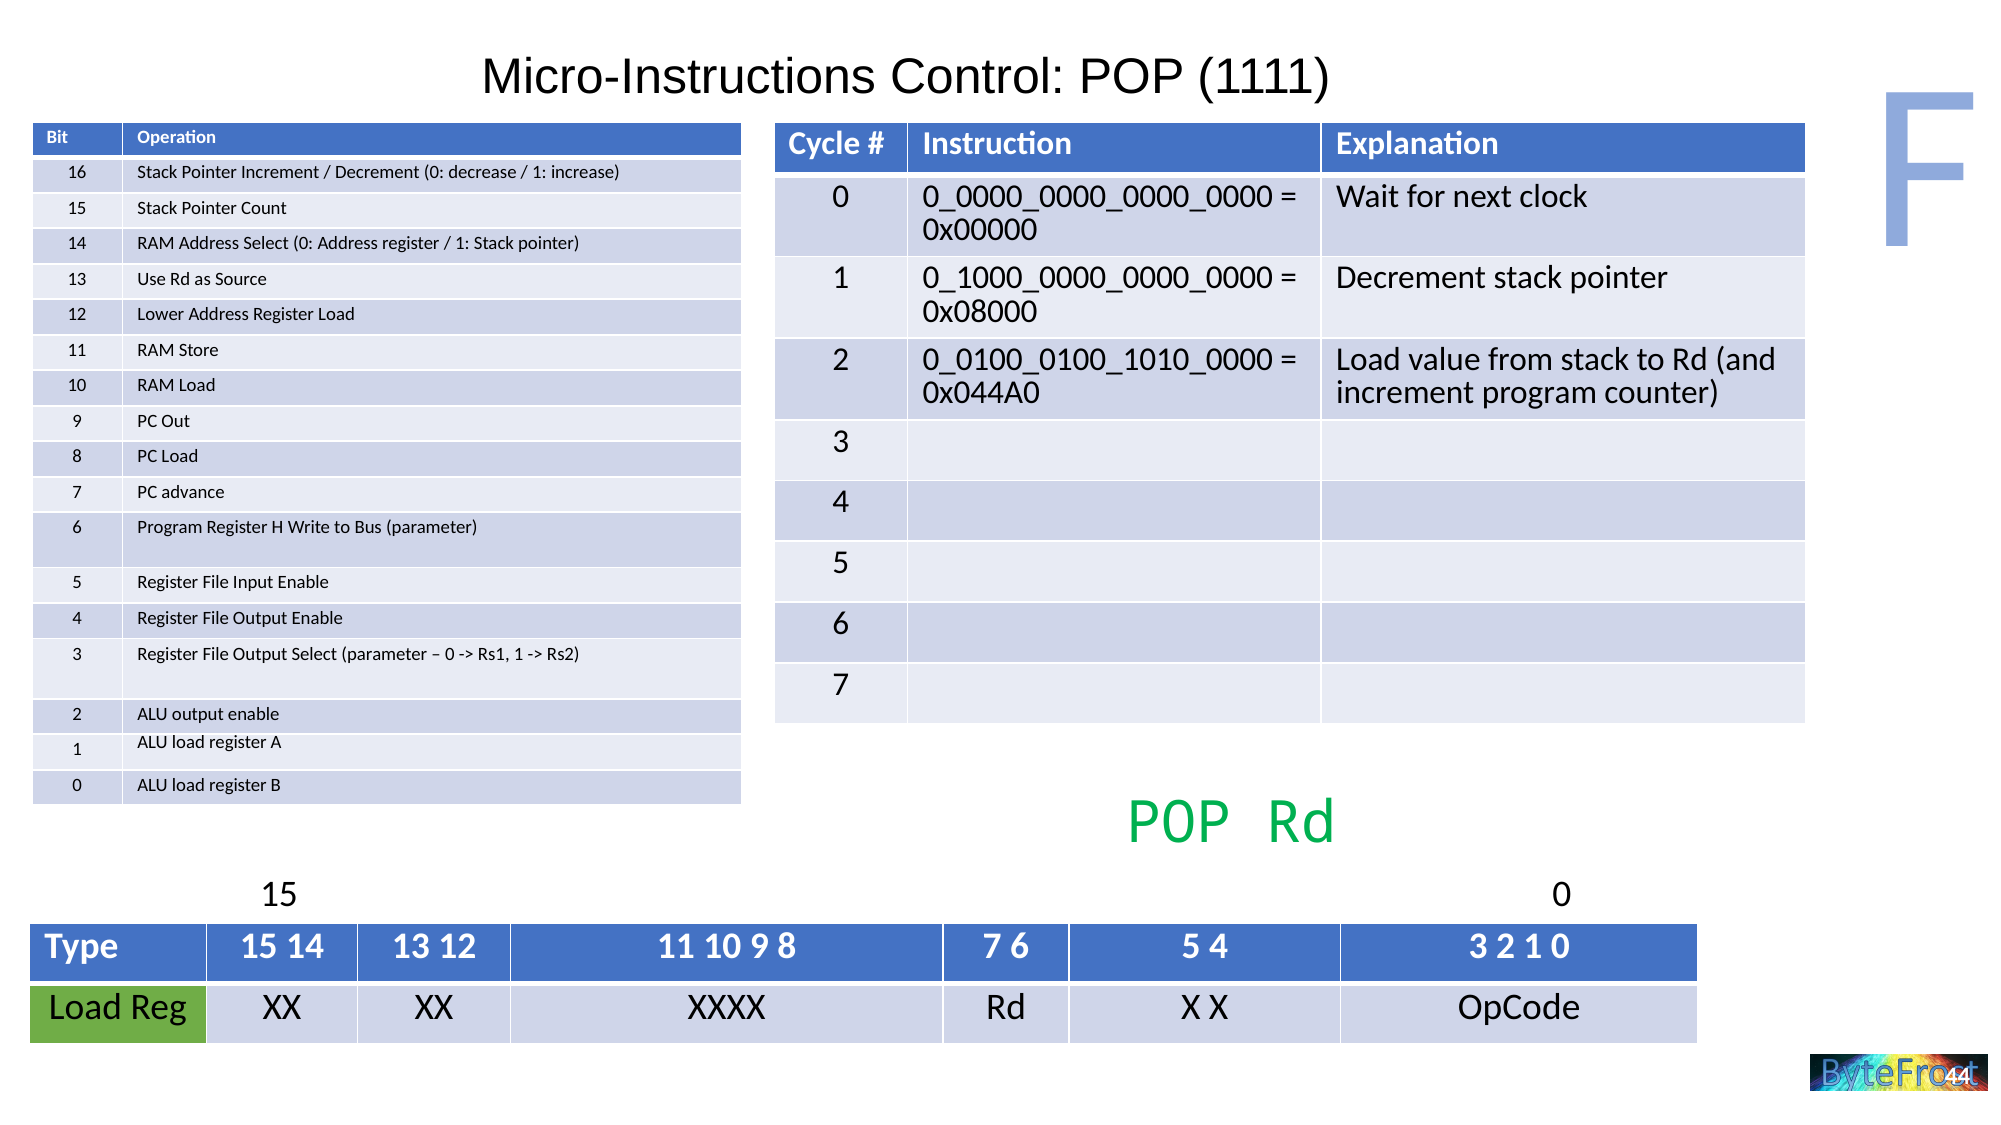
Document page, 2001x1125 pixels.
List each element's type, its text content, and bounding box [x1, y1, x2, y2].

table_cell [123, 407, 741, 440]
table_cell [33, 513, 122, 567]
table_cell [123, 229, 741, 263]
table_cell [1322, 421, 1805, 480]
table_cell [33, 604, 122, 638]
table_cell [1322, 178, 1805, 256]
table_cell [1070, 986, 1340, 1043]
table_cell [33, 160, 122, 192]
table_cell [944, 986, 1068, 1043]
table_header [1322, 123, 1805, 172]
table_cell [33, 229, 122, 263]
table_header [944, 924, 1068, 981]
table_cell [123, 194, 741, 227]
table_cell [775, 542, 907, 601]
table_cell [123, 265, 741, 298]
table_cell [33, 568, 122, 602]
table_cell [123, 336, 741, 369]
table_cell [123, 735, 741, 769]
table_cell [33, 639, 122, 698]
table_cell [123, 513, 741, 567]
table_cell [511, 986, 942, 1043]
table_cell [33, 735, 122, 769]
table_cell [33, 300, 122, 334]
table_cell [1322, 664, 1805, 723]
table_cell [33, 478, 122, 511]
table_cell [33, 265, 122, 298]
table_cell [123, 568, 741, 602]
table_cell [775, 178, 907, 256]
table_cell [33, 336, 122, 369]
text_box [1855, 0, 1996, 303]
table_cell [1322, 257, 1805, 337]
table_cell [908, 603, 1320, 662]
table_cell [775, 481, 907, 540]
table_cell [30, 986, 206, 1043]
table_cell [1341, 986, 1697, 1043]
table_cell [358, 986, 510, 1043]
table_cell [775, 664, 907, 723]
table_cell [775, 603, 907, 662]
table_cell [123, 300, 741, 334]
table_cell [33, 371, 122, 405]
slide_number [1535, 1044, 1986, 1105]
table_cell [775, 421, 907, 480]
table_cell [123, 478, 741, 511]
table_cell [33, 194, 122, 227]
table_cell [1322, 542, 1805, 601]
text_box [245, 776, 1590, 921]
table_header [30, 924, 206, 981]
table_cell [33, 407, 122, 440]
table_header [775, 123, 907, 172]
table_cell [123, 771, 741, 804]
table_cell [123, 442, 741, 476]
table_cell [123, 160, 741, 192]
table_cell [908, 257, 1320, 337]
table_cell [123, 639, 741, 698]
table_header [207, 924, 357, 981]
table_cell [1322, 339, 1805, 419]
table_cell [908, 481, 1320, 540]
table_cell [908, 178, 1320, 256]
table_header Bit [33, 123, 122, 155]
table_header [1070, 924, 1340, 981]
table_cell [123, 700, 741, 733]
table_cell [123, 371, 741, 405]
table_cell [207, 986, 357, 1043]
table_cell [775, 339, 907, 419]
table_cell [33, 442, 122, 476]
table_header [358, 924, 510, 981]
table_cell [33, 771, 122, 804]
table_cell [123, 604, 741, 638]
table_header Operation [123, 123, 741, 155]
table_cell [908, 339, 1320, 419]
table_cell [908, 542, 1320, 601]
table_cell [1322, 603, 1805, 662]
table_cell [33, 700, 122, 733]
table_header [511, 924, 942, 981]
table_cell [908, 664, 1320, 723]
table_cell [1322, 481, 1805, 540]
picture [1810, 1054, 1988, 1091]
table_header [908, 123, 1320, 172]
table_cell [775, 257, 907, 337]
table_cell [908, 421, 1320, 480]
subtitle Micro-Instructions Control: POP (1111) [156, 35, 1657, 104]
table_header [1341, 924, 1697, 981]
